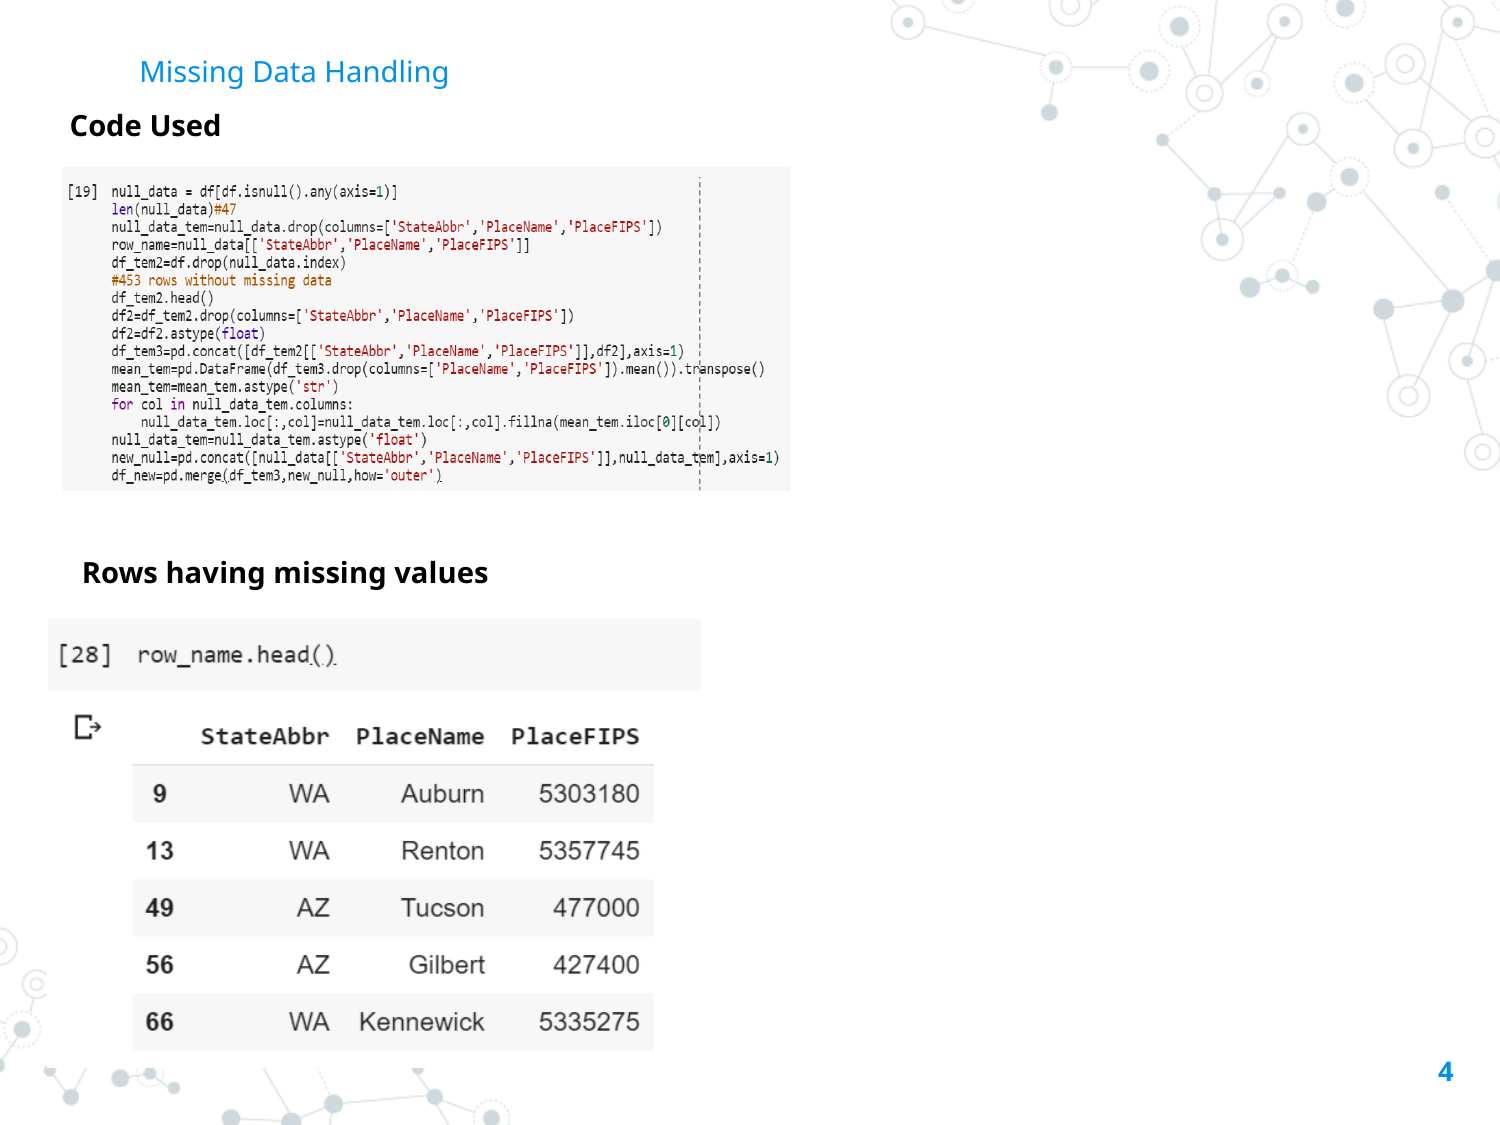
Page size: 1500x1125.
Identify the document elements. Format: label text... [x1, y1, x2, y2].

text_box Rows having missing values [66, 539, 642, 591]
text_box Code Used [47, 106, 436, 155]
slide_number ‹#› [1378, 1038, 1469, 1125]
picture [0, 0, 1500, 1125]
text_box Missing Data Handling [47, 45, 543, 96]
